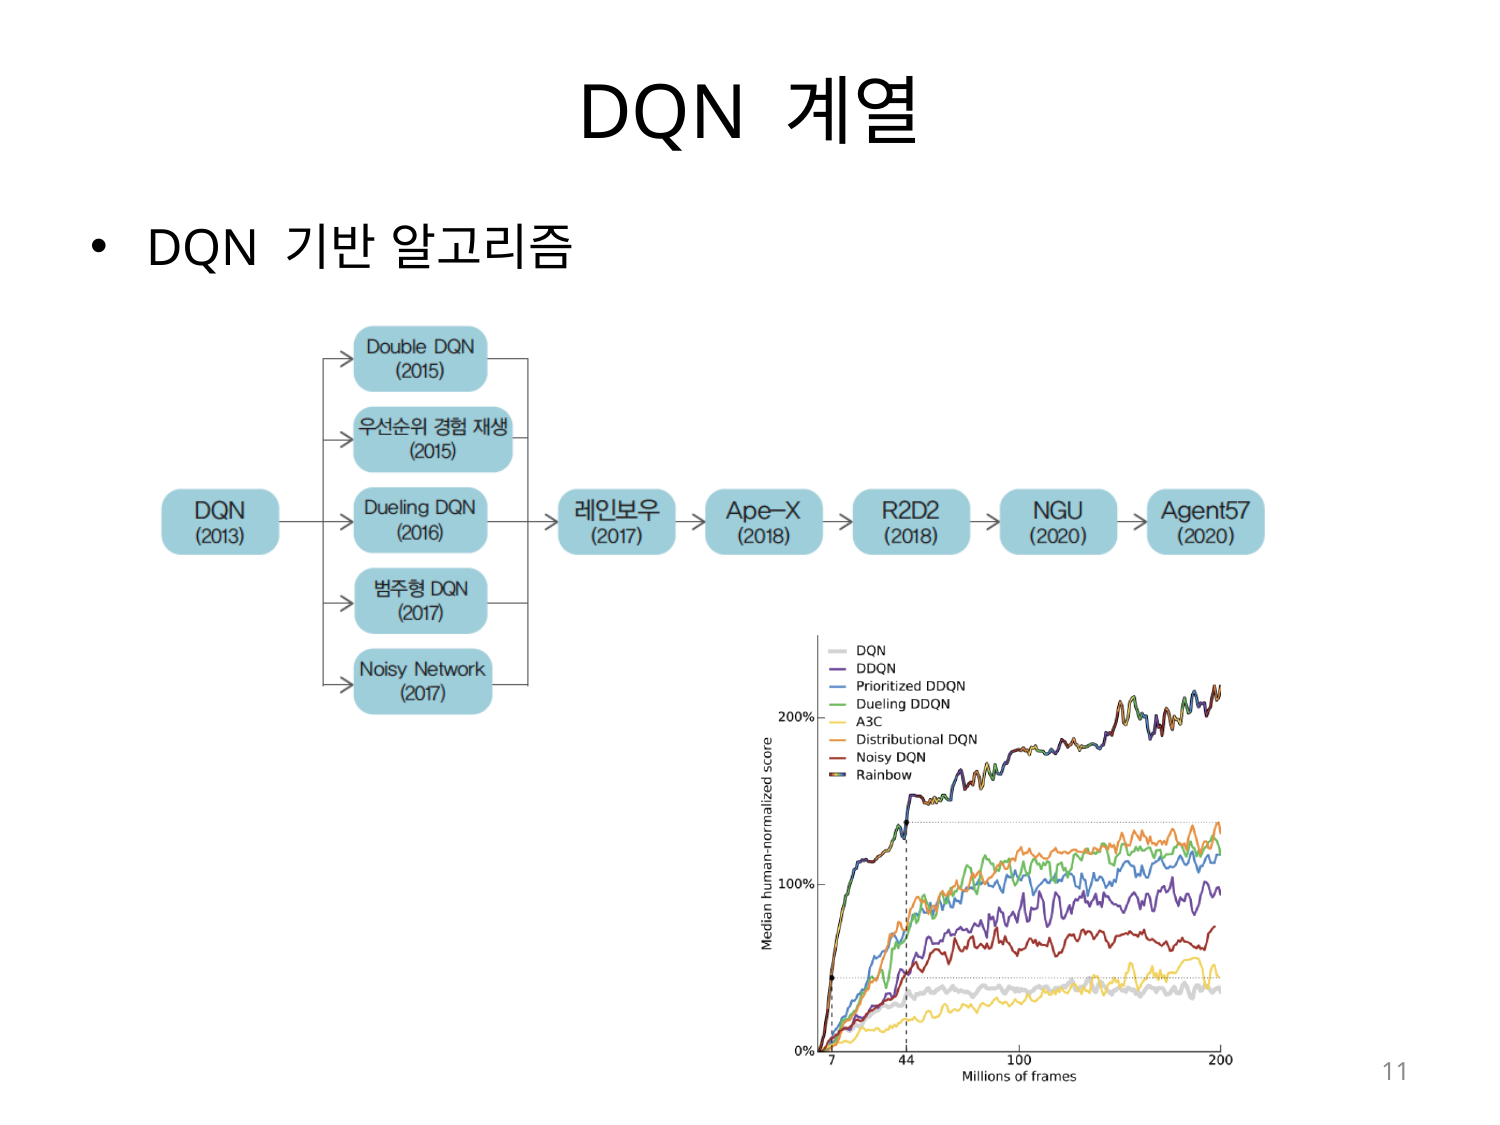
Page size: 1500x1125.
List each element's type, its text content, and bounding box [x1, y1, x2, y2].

slide_number 11 [1074, 1042, 1425, 1103]
picture [147, 314, 1280, 1093]
list DQN 기반 알고리즘 [75, 208, 1425, 1005]
title DQN 계열 [75, 45, 1425, 173]
